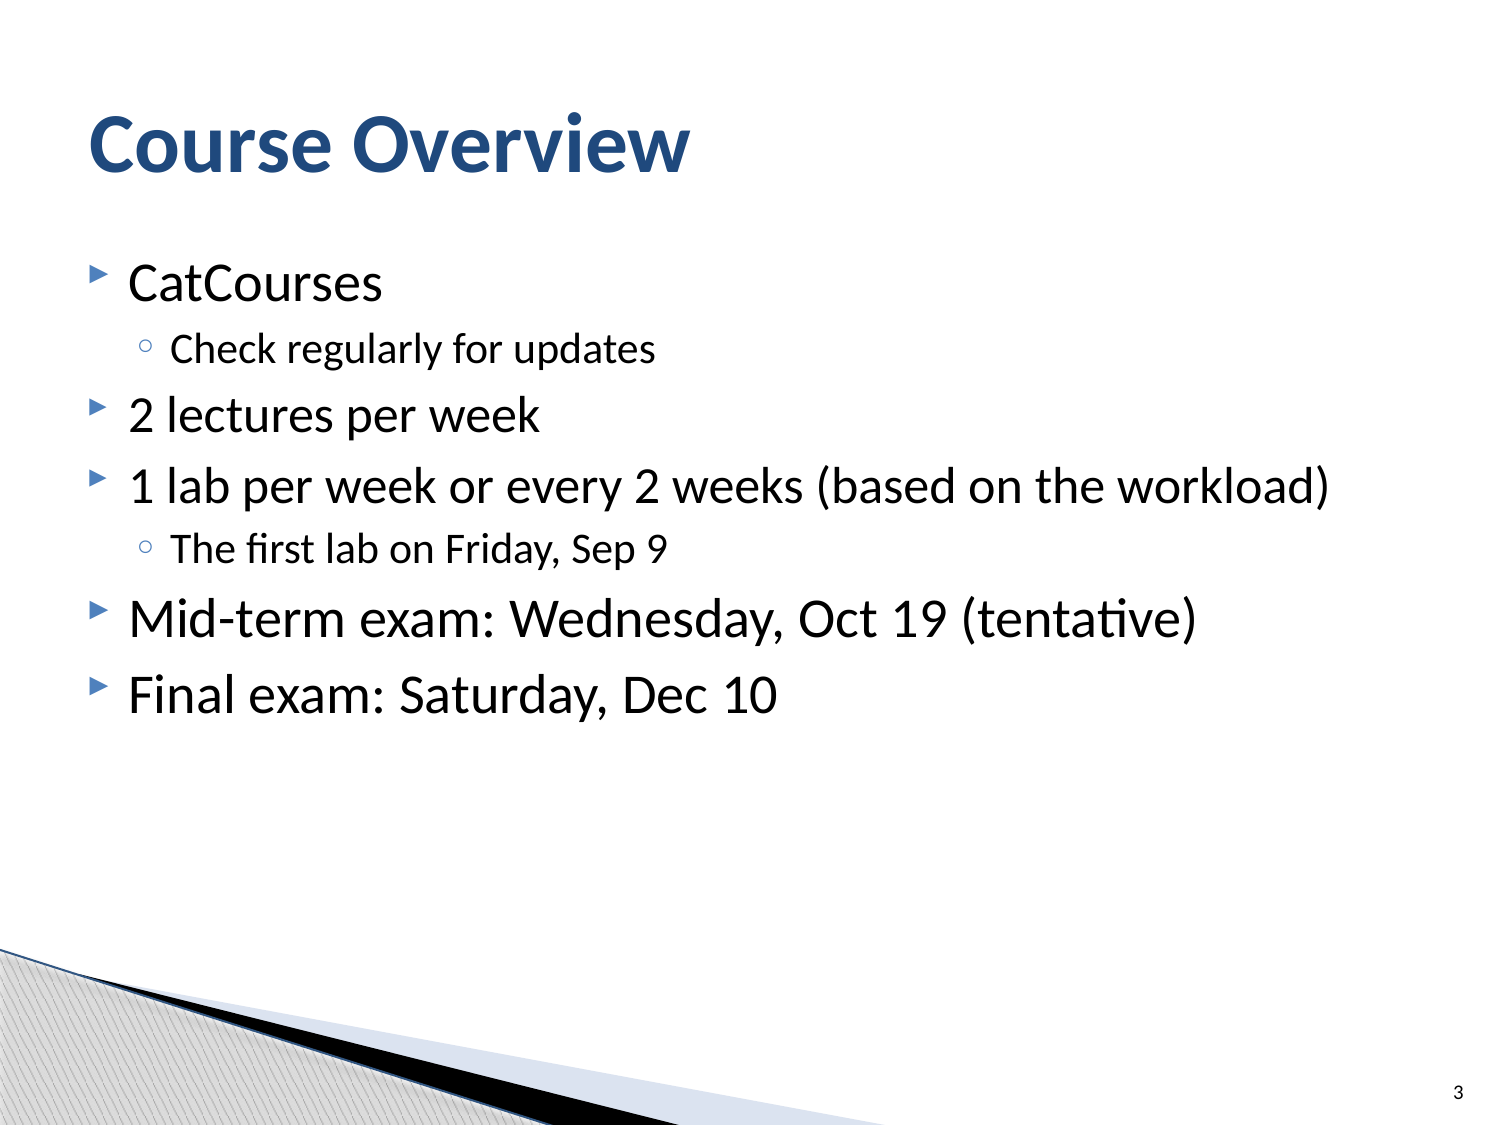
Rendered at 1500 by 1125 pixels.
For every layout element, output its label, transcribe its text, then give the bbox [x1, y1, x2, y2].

list CatCourses Check regularly for updates 2 lectures per week 1 lab per week or every 2 weeks (based on the workload) The first lab on Friday, Sep 9 Mid-term exam: Wednesday, Oct 19 (tentative) Final exam: Saturday, Dec 10 [53, 237, 1500, 981]
title Course Overview [75, 45, 1425, 233]
slide_number 3 [1418, 1051, 1479, 1112]
